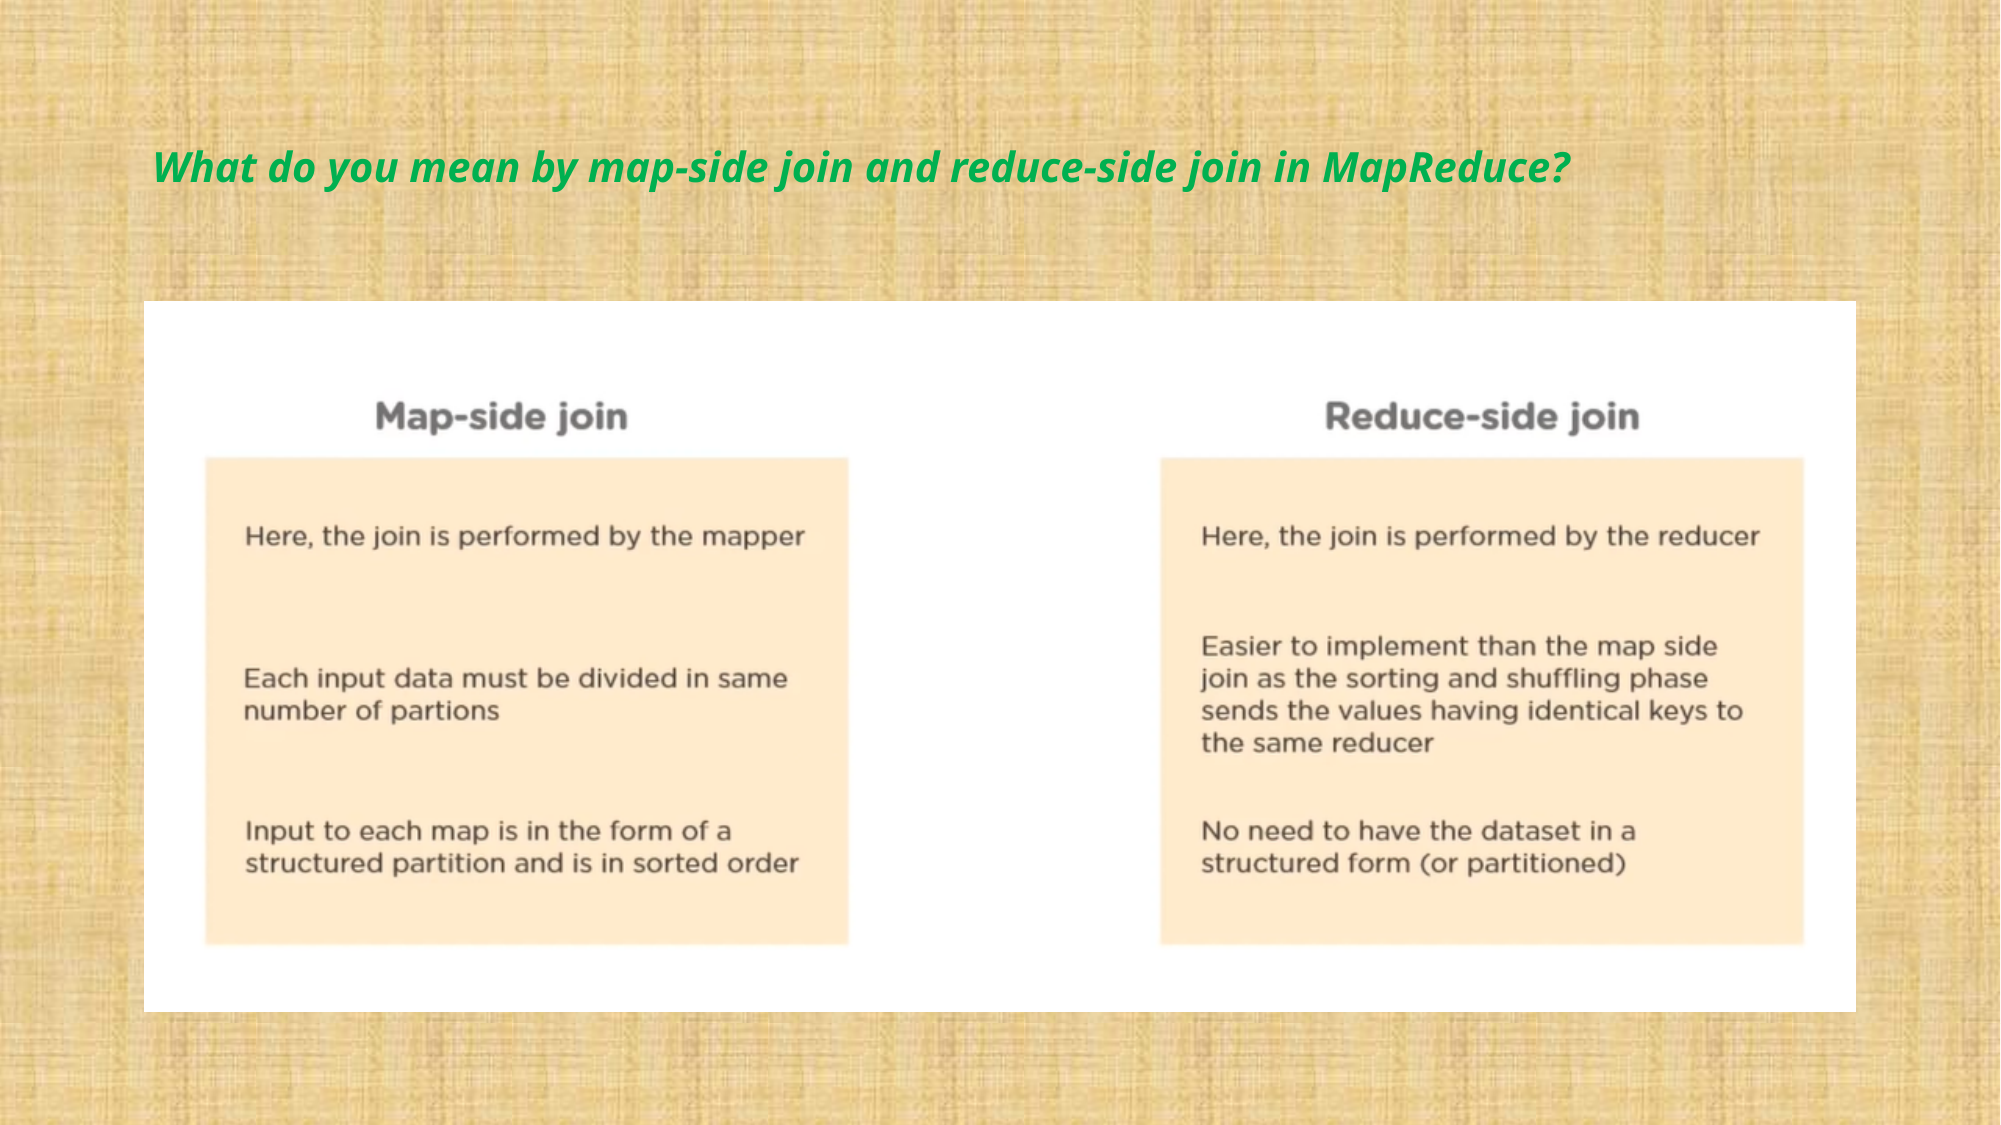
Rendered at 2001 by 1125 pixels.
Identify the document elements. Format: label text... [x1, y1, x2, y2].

picture [0, 0, 2001, 1125]
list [144, 301, 1856, 1012]
title What do you mean by map-side join and reduce-side join in MapReduce? [137, 59, 1863, 278]
